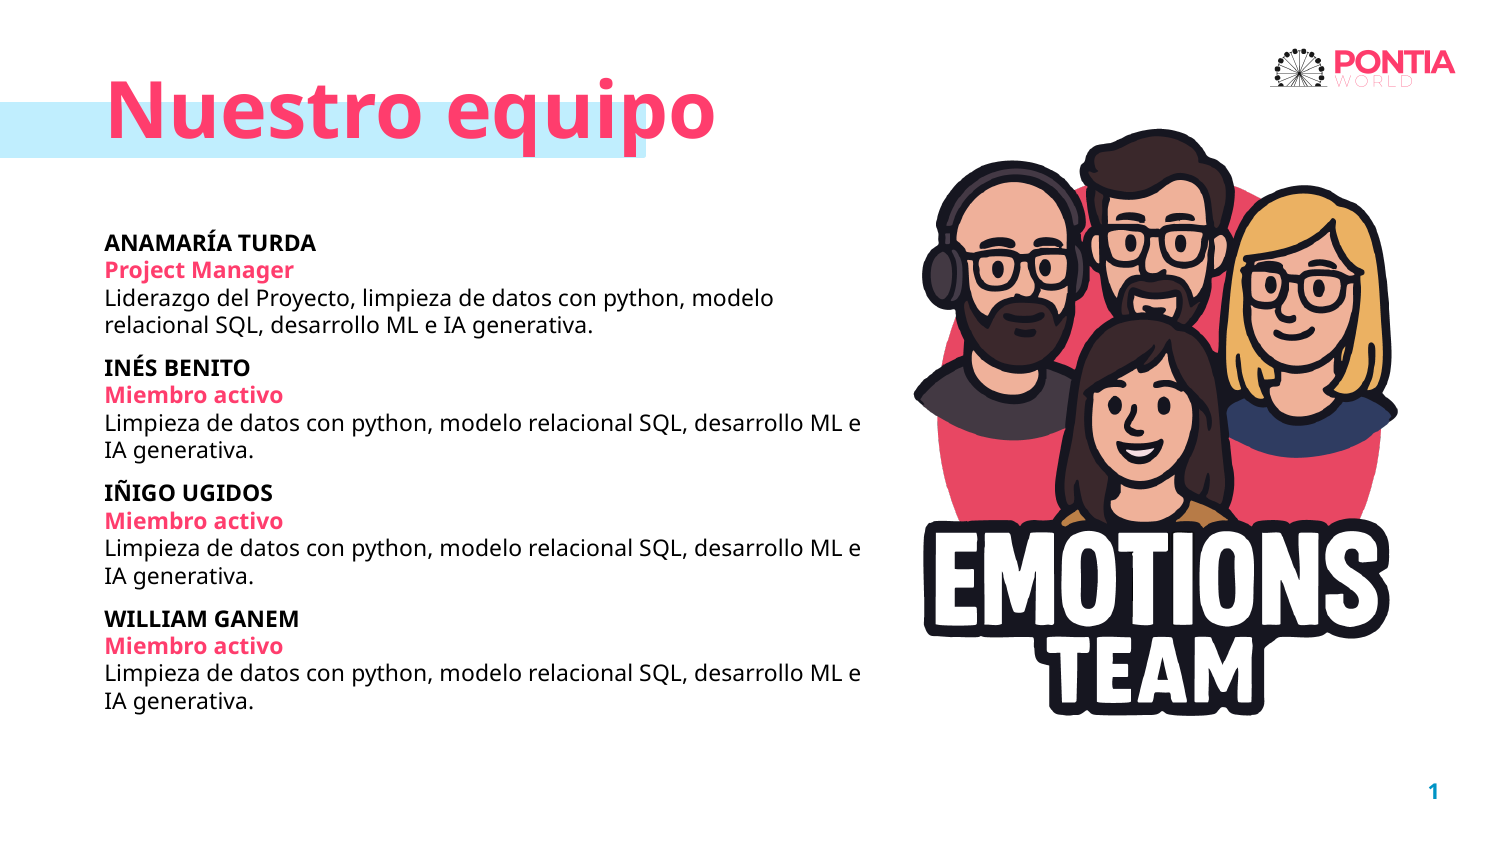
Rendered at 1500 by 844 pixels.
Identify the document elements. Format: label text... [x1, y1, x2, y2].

text_box ANAMARÍA TURDA Project Manager Liderazgo del Proyecto, limpieza de datos con python, modelo relacional SQL, desarrollo ML e IA generativa. [104, 228, 866, 339]
picture [1270, 45, 1456, 94]
text_box IÑIGO UGIDOS Miembro activo Limpieza de datos con python, modelo relacional SQL, desarrollo ML e IA generativa. [104, 478, 866, 589]
text_box Nuestro equipo [104, 58, 808, 154]
text_box 1 [1201, 770, 1456, 812]
text_box INÉS BENITO Miembro activo Limpieza de datos con python, modelo relacional SQL, desarrollo ML e IA generativa. [104, 353, 866, 464]
picture [913, 127, 1398, 716]
text_box [0, 104, 644, 156]
text_box WILLIAM GANEM Miembro activo Limpieza de datos con python, modelo relacional SQL, desarrollo ML e IA generativa. [104, 604, 866, 714]
